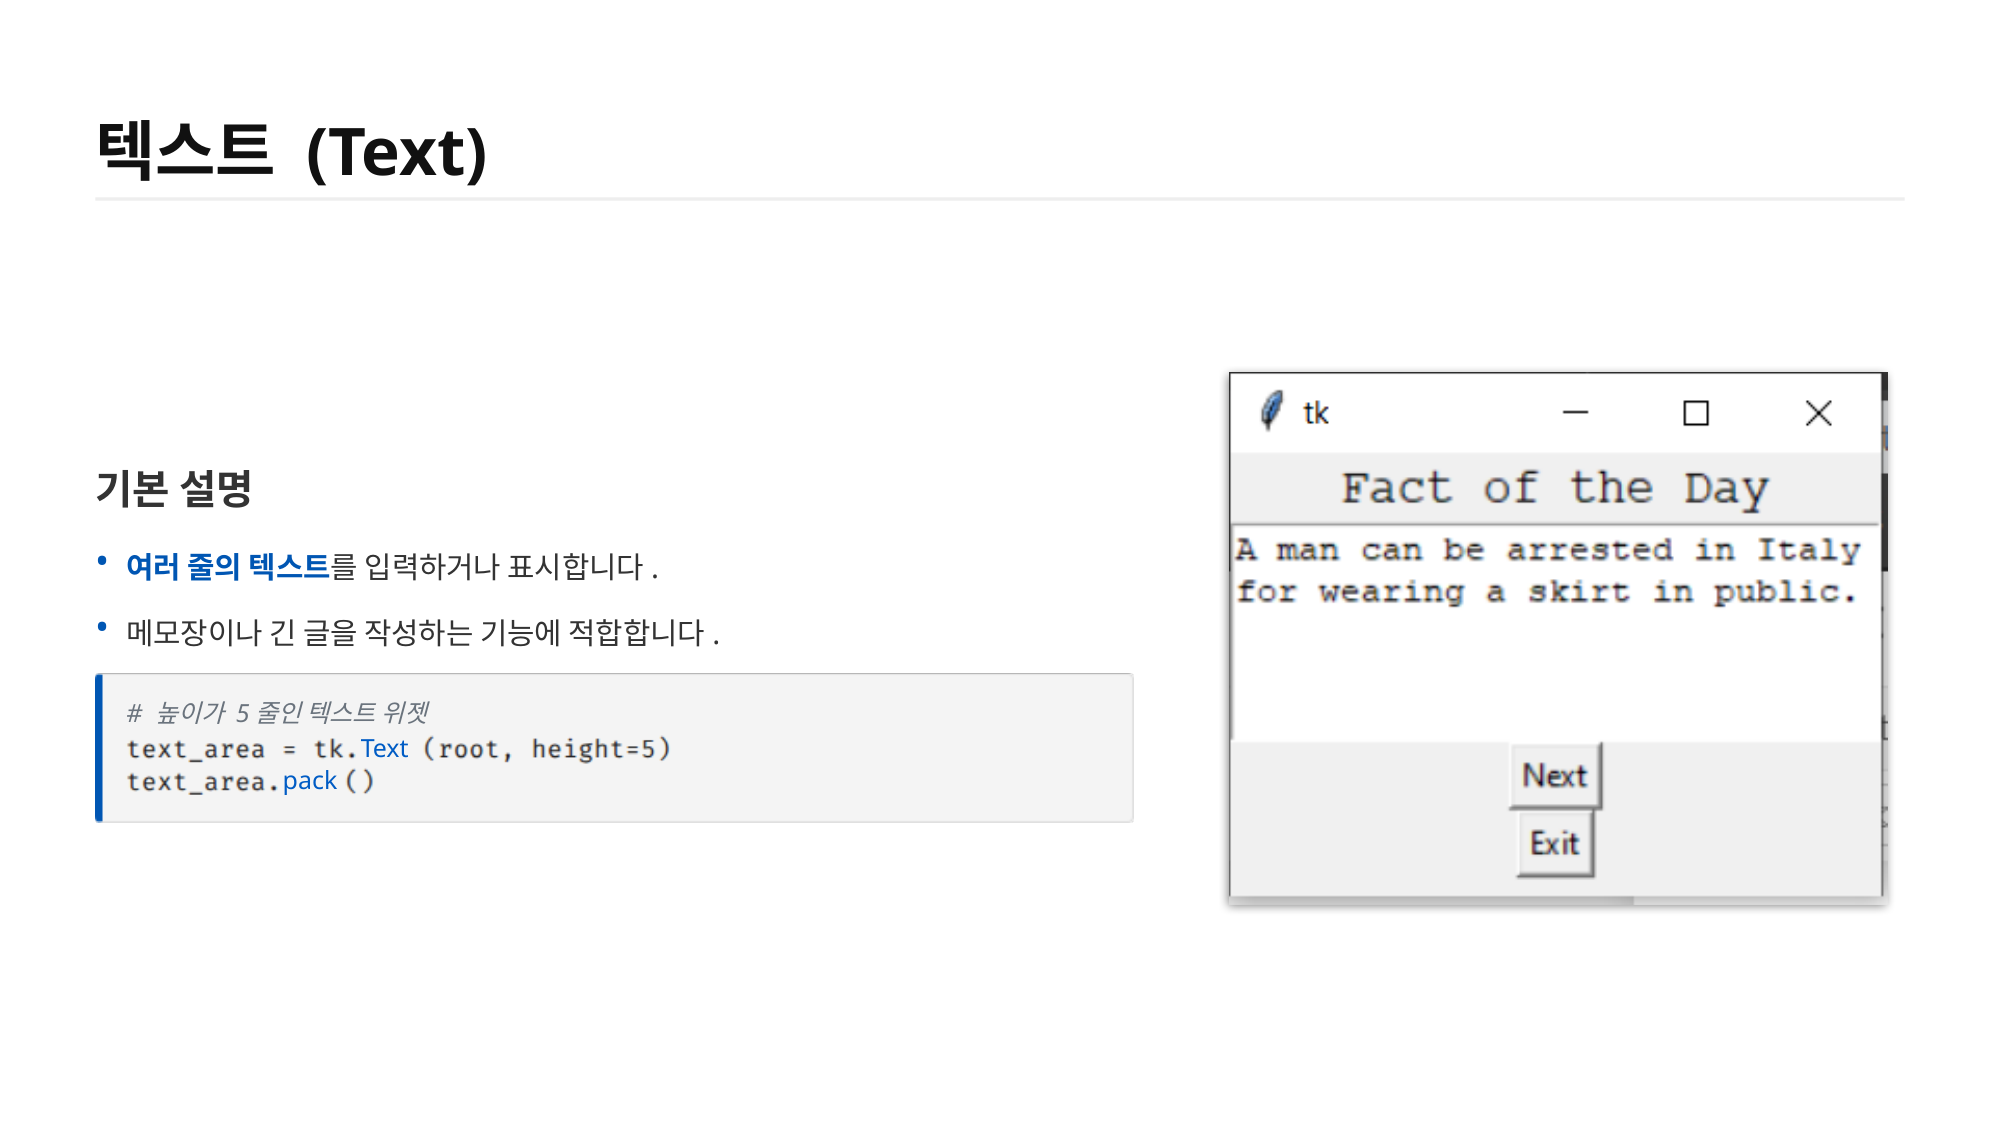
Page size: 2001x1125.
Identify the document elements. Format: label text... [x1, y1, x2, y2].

text_box • [95, 594, 108, 649]
text_box 기본 설명 [95, 454, 1186, 513]
picture [95, 672, 1135, 824]
text_box • [95, 527, 108, 582]
text_box 메모장이나 긴 글을 작성하는 기능에 적합합니다. [126, 594, 1134, 651]
picture [1229, 372, 1888, 905]
text_box 텍스트 (Text) [95, 95, 1996, 189]
text_box [95, 197, 1905, 201]
text_box 여러 줄의 텍스트를 입력하거나 표시합니다. [126, 527, 1134, 585]
